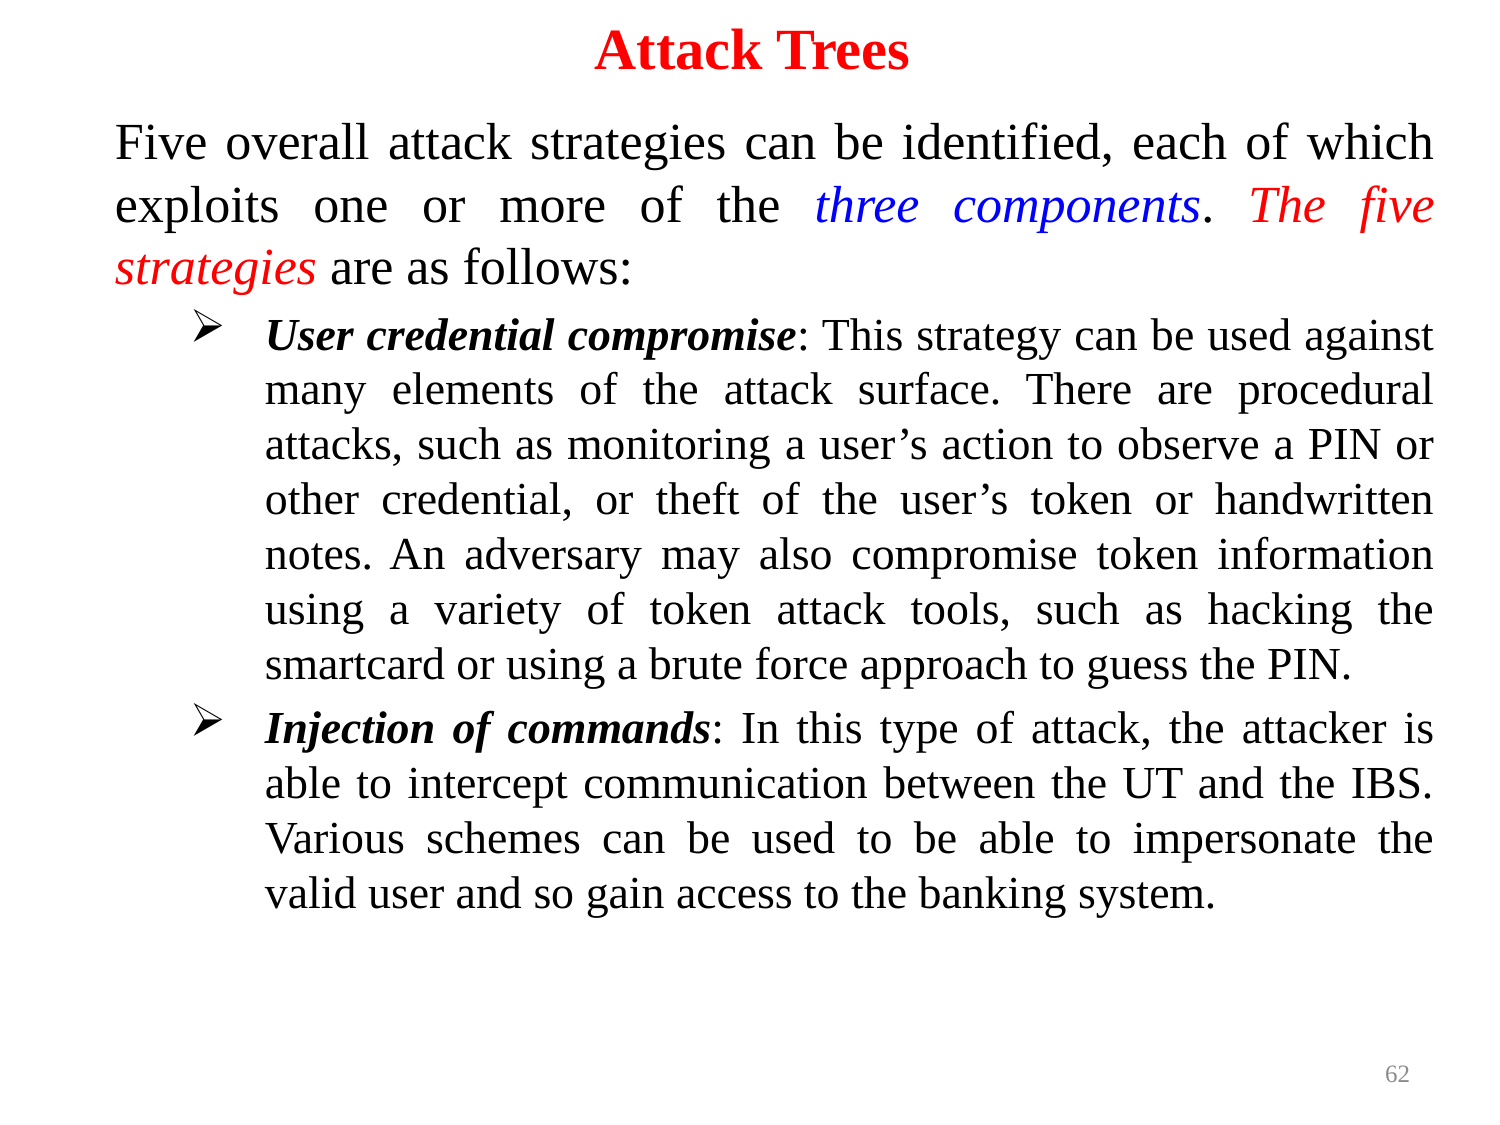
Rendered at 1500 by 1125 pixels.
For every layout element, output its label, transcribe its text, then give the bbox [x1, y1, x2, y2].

title Attack Trees [189, 0, 1315, 93]
subtitle Five overall attack strategies can be identified, each of which exploits one or more of the three components. The five strategies are as follows: User credential compromise: This strategy can be used against many elements of the attack surface. There are procedural attacks, such as monitoring a user’s action to observe a PIN or other credential, or theft of the user’s token or handwritten notes. An adversary may also compromise token information using a variety of token attack tools, such as hacking the smartcard or using a brute force approach to guess the PIN. Injection of commands: In this type of attack, the attacker is able to intercept communication between the UT and the IBS. Various schemes can be used to be able to impersonate the valid user and so gain access to the banking system. [99, 99, 1450, 1125]
